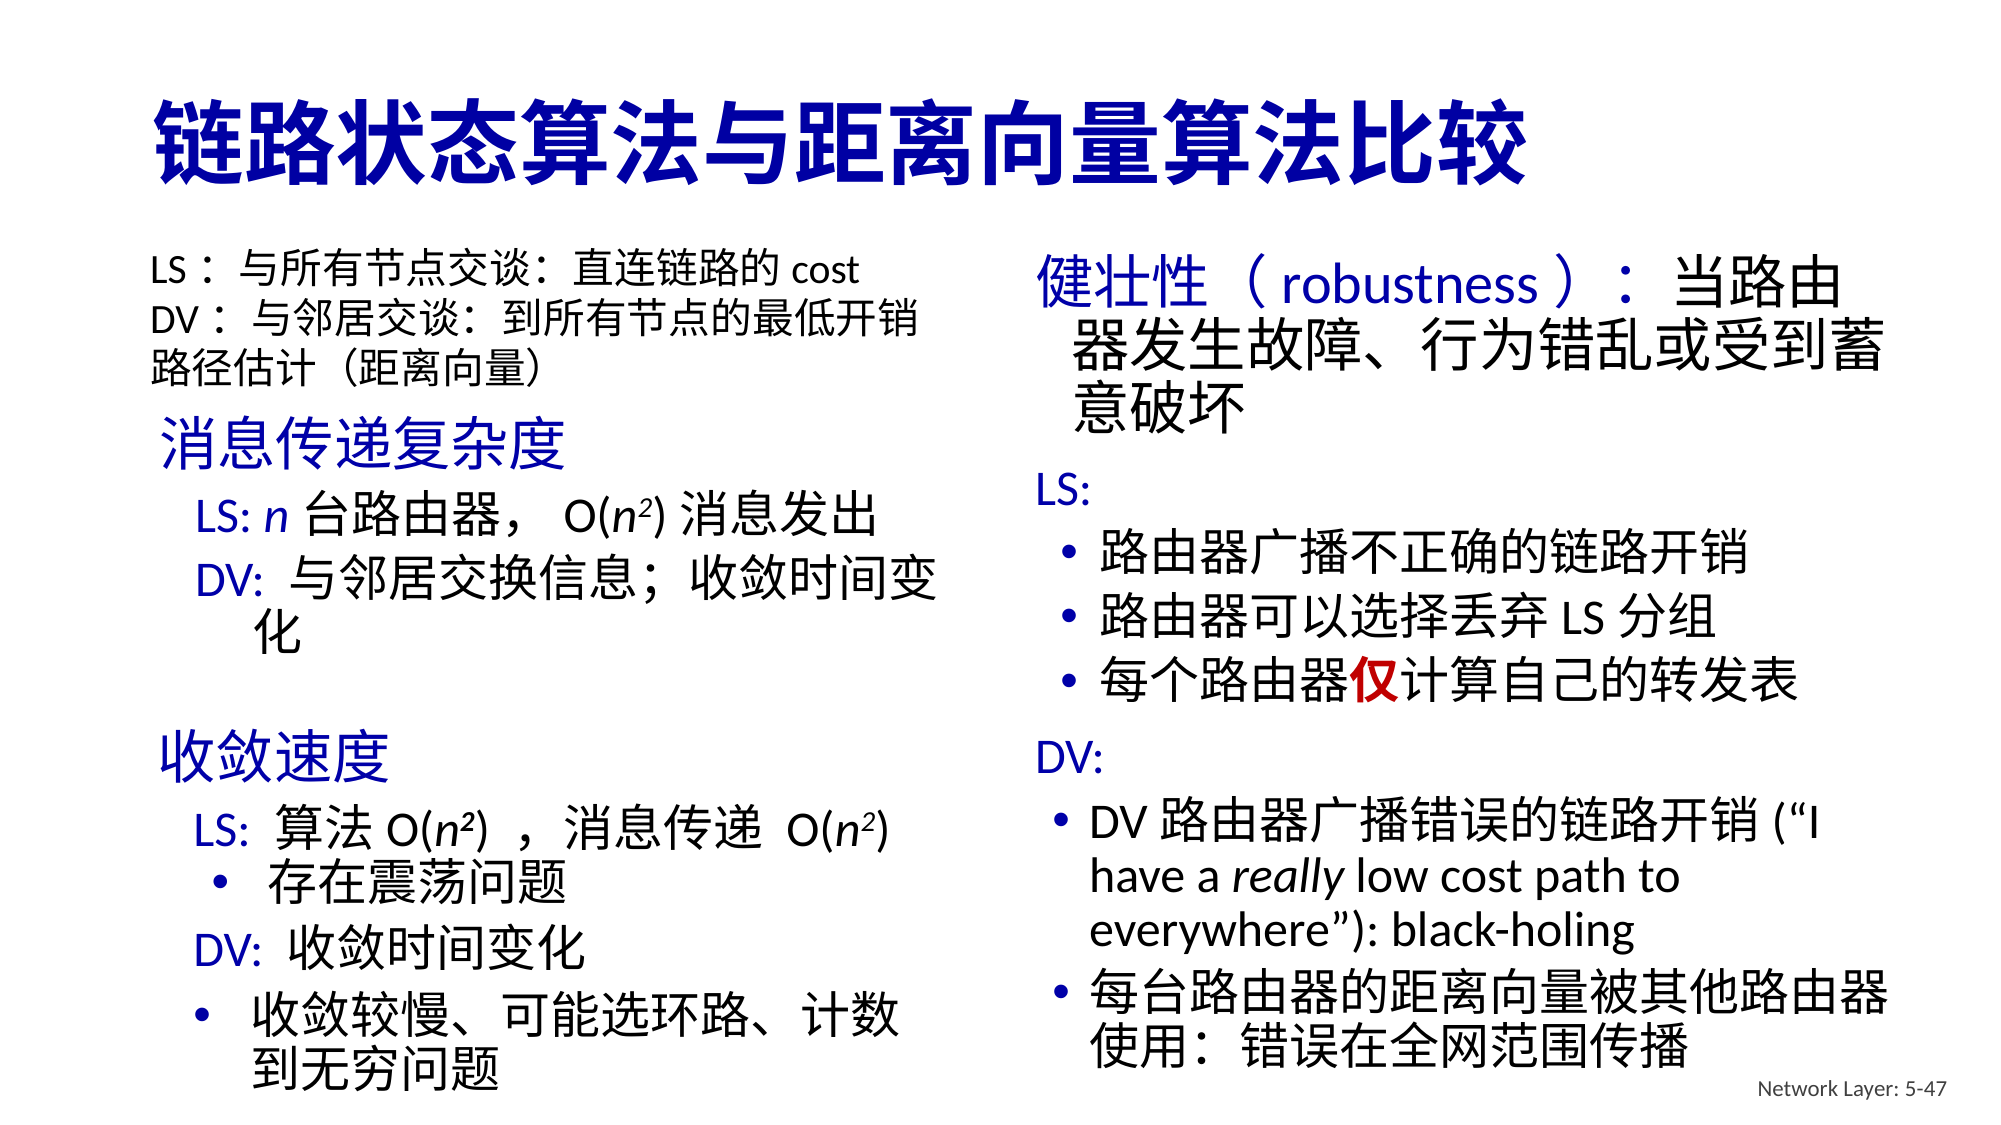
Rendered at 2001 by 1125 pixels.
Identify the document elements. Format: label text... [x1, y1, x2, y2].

slide_number Network Layer: 5-47 [1913, 1056, 1963, 1117]
title 链路状态算法与距离向量算法比较 [137, 74, 1863, 221]
text_box 健壮性（robustness）：当路由器发生故障、行为错乱或受到蓄意破坏 LS: 路由器广播不正确的链路开销 路由器可以选择丢弃LS分组 每个路由器仅计算自己的转发表 DV: DV路由器广播错误的链路开销(“I have a really low cost path to everywhere”): black-holing 每台路由器的距离向量被其他路由器使用：错误在全网范围传播 [998, 245, 1913, 1117]
text_box 消息传递复杂度 LS: n台路由器，O(n2)消息发出 DV: 与邻居交换信息；收敛时间变化 [122, 408, 970, 674]
text_box 收敛速度 LS: 算法O(n2) ，消息传递 O(n2) 存在震荡问题 DV: 收敛时间变化 收敛较慢、可能选环路、计数到无穷问题 [121, 720, 952, 1109]
text_box LS：与所有节点交谈：直连链路的cost DV：与邻居交谈：到所有节点的最低开销路径估计（距离向量） [135, 234, 958, 400]
